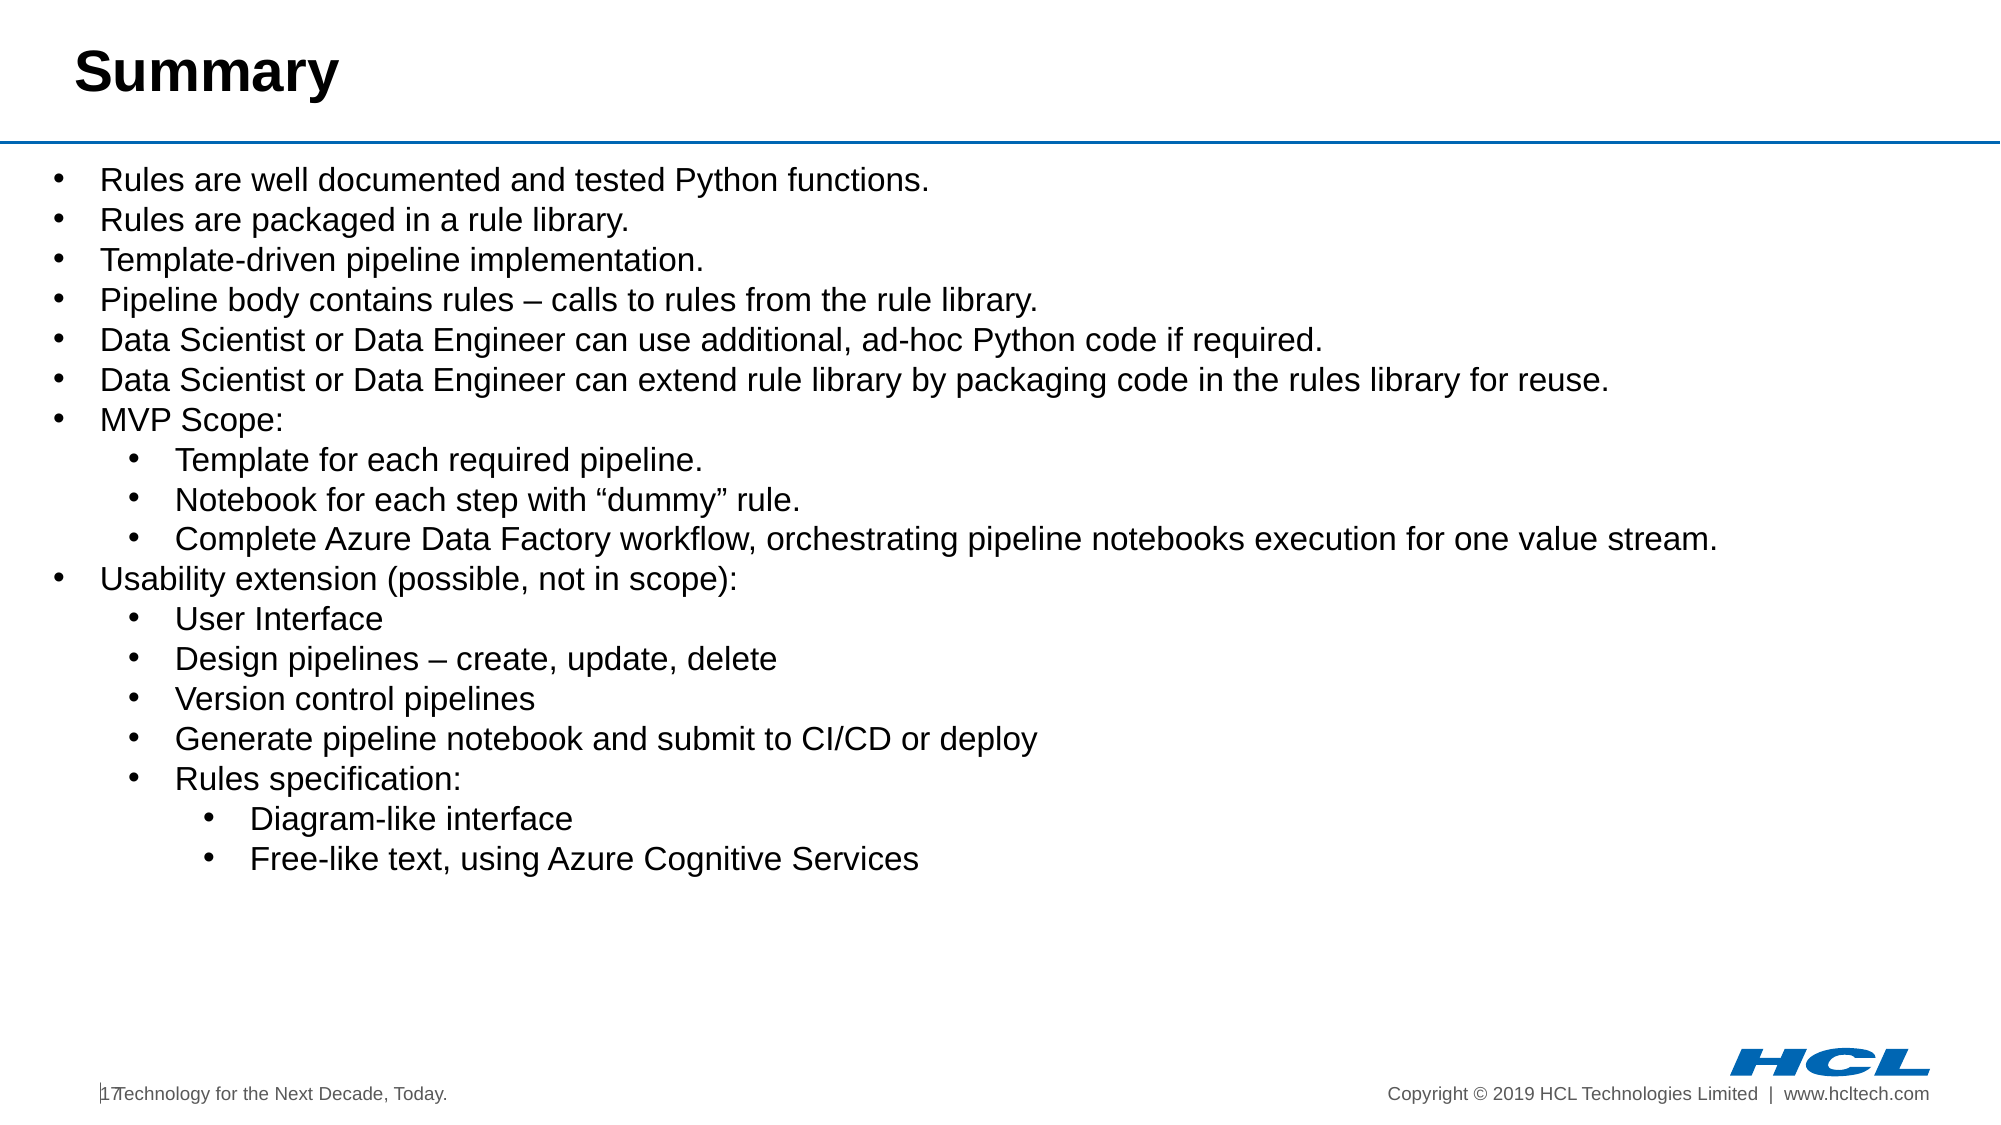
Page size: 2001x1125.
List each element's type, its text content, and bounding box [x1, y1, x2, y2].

text_box Rules are well documented and tested Python functions. Rules are packaged in a rule library. Template-driven pipeline implementation. Pipeline body contains rules – calls to rules from the rule library. Data Scientist or Data Engineer can use additional, ad-hoc Python code if required. Data Scientist or Data Engineer can extend rule library by packaging code in the rules library for reuse. MVP Scope: Template for each required pipeline. Notebook for each step with “dummy” rule. Complete Azure Data Factory workflow, orchestrating pipeline notebooks execution for one value stream. Usability extension (possible, not in scope): User Interface Design pipelines – create, update, delete Version control pipelines Generate pipeline notebook and submit to CI/CD or deploy Rules specification: Diagram-like interface Free-like text, using Azure Cognitive Services [38, 150, 1871, 1004]
title Summary [66, 9, 1934, 128]
